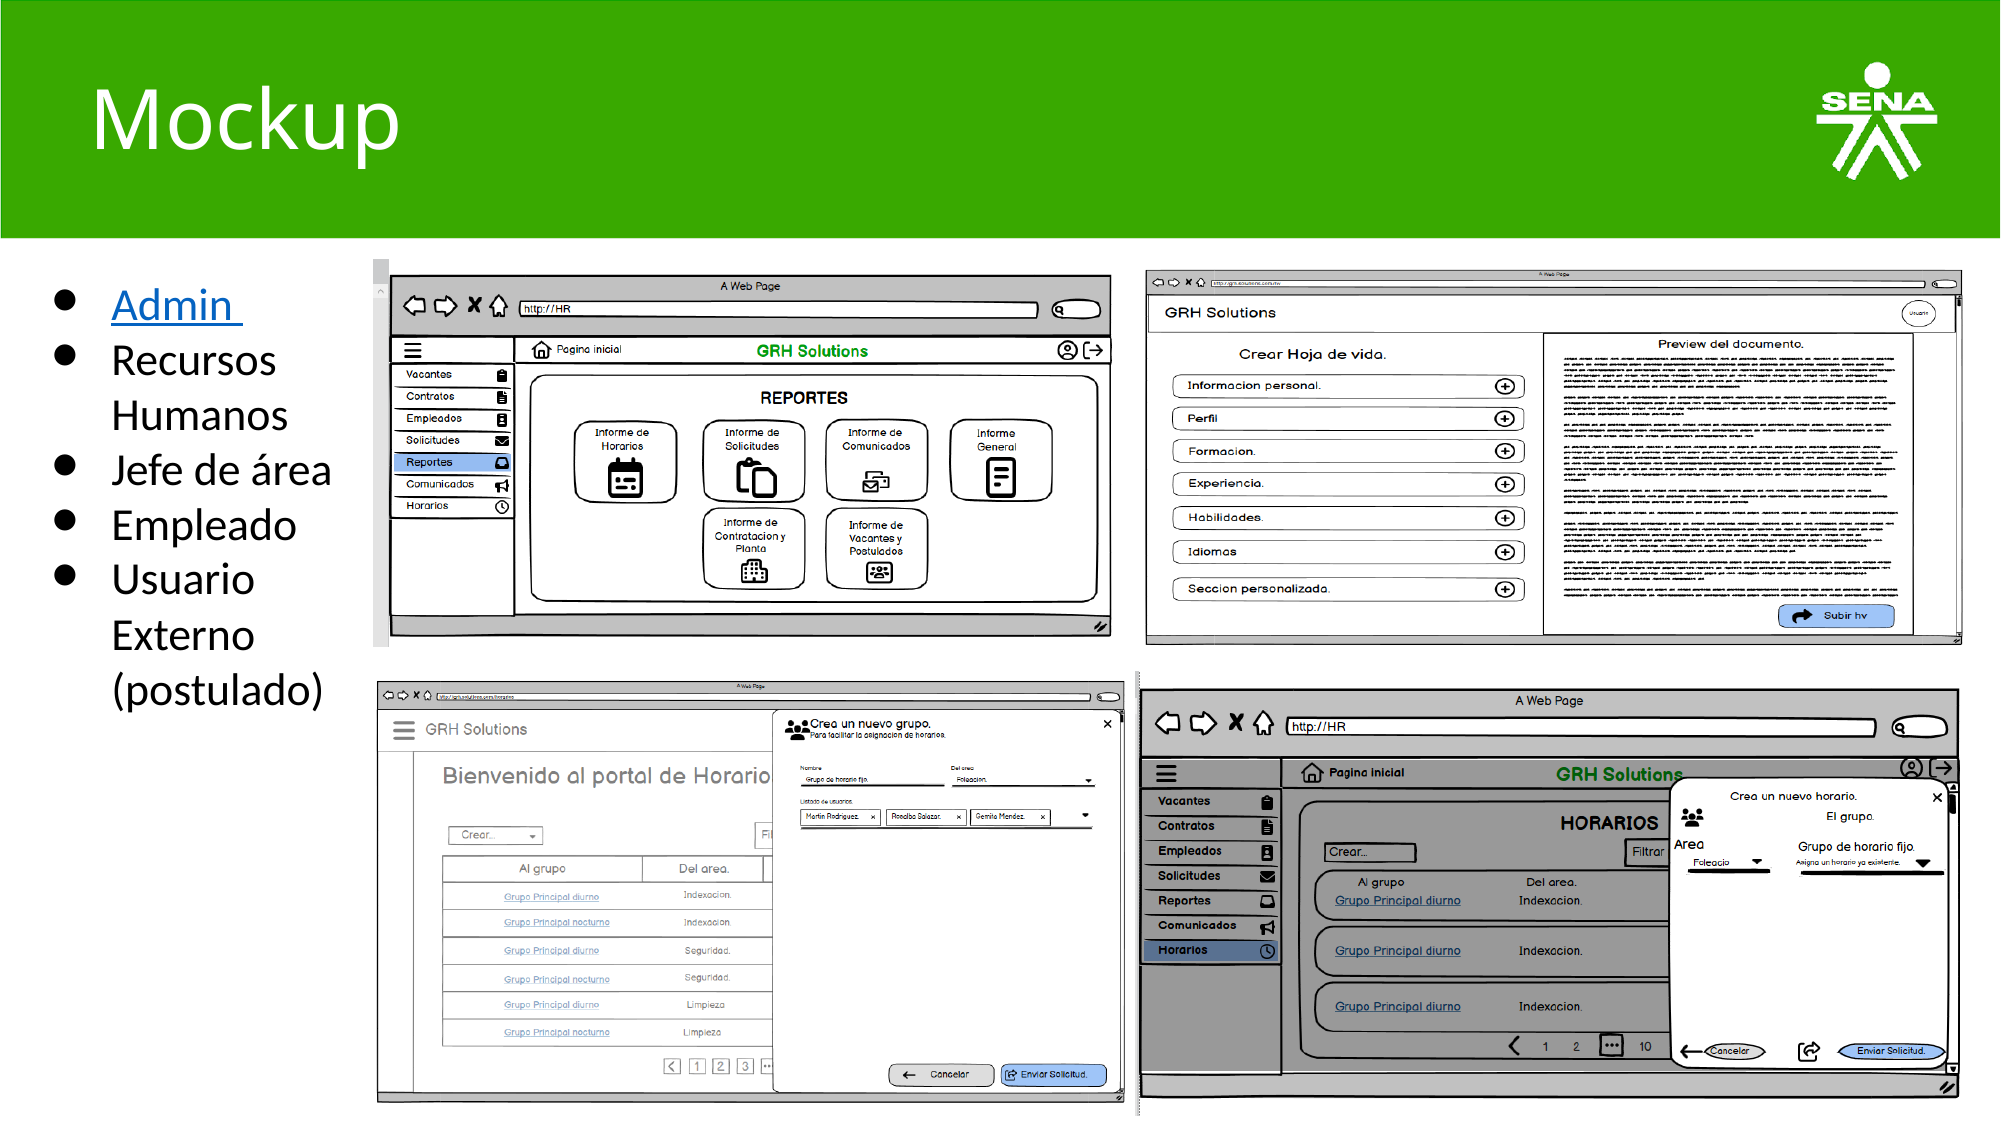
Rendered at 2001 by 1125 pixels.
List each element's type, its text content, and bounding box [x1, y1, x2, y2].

title Mockup [74, 54, 1758, 192]
text_box Admin Recursos Humanos Jefe de área Empleado Usuario Externo (postulado) [21, 259, 414, 773]
picture [0, 0, 2001, 1125]
